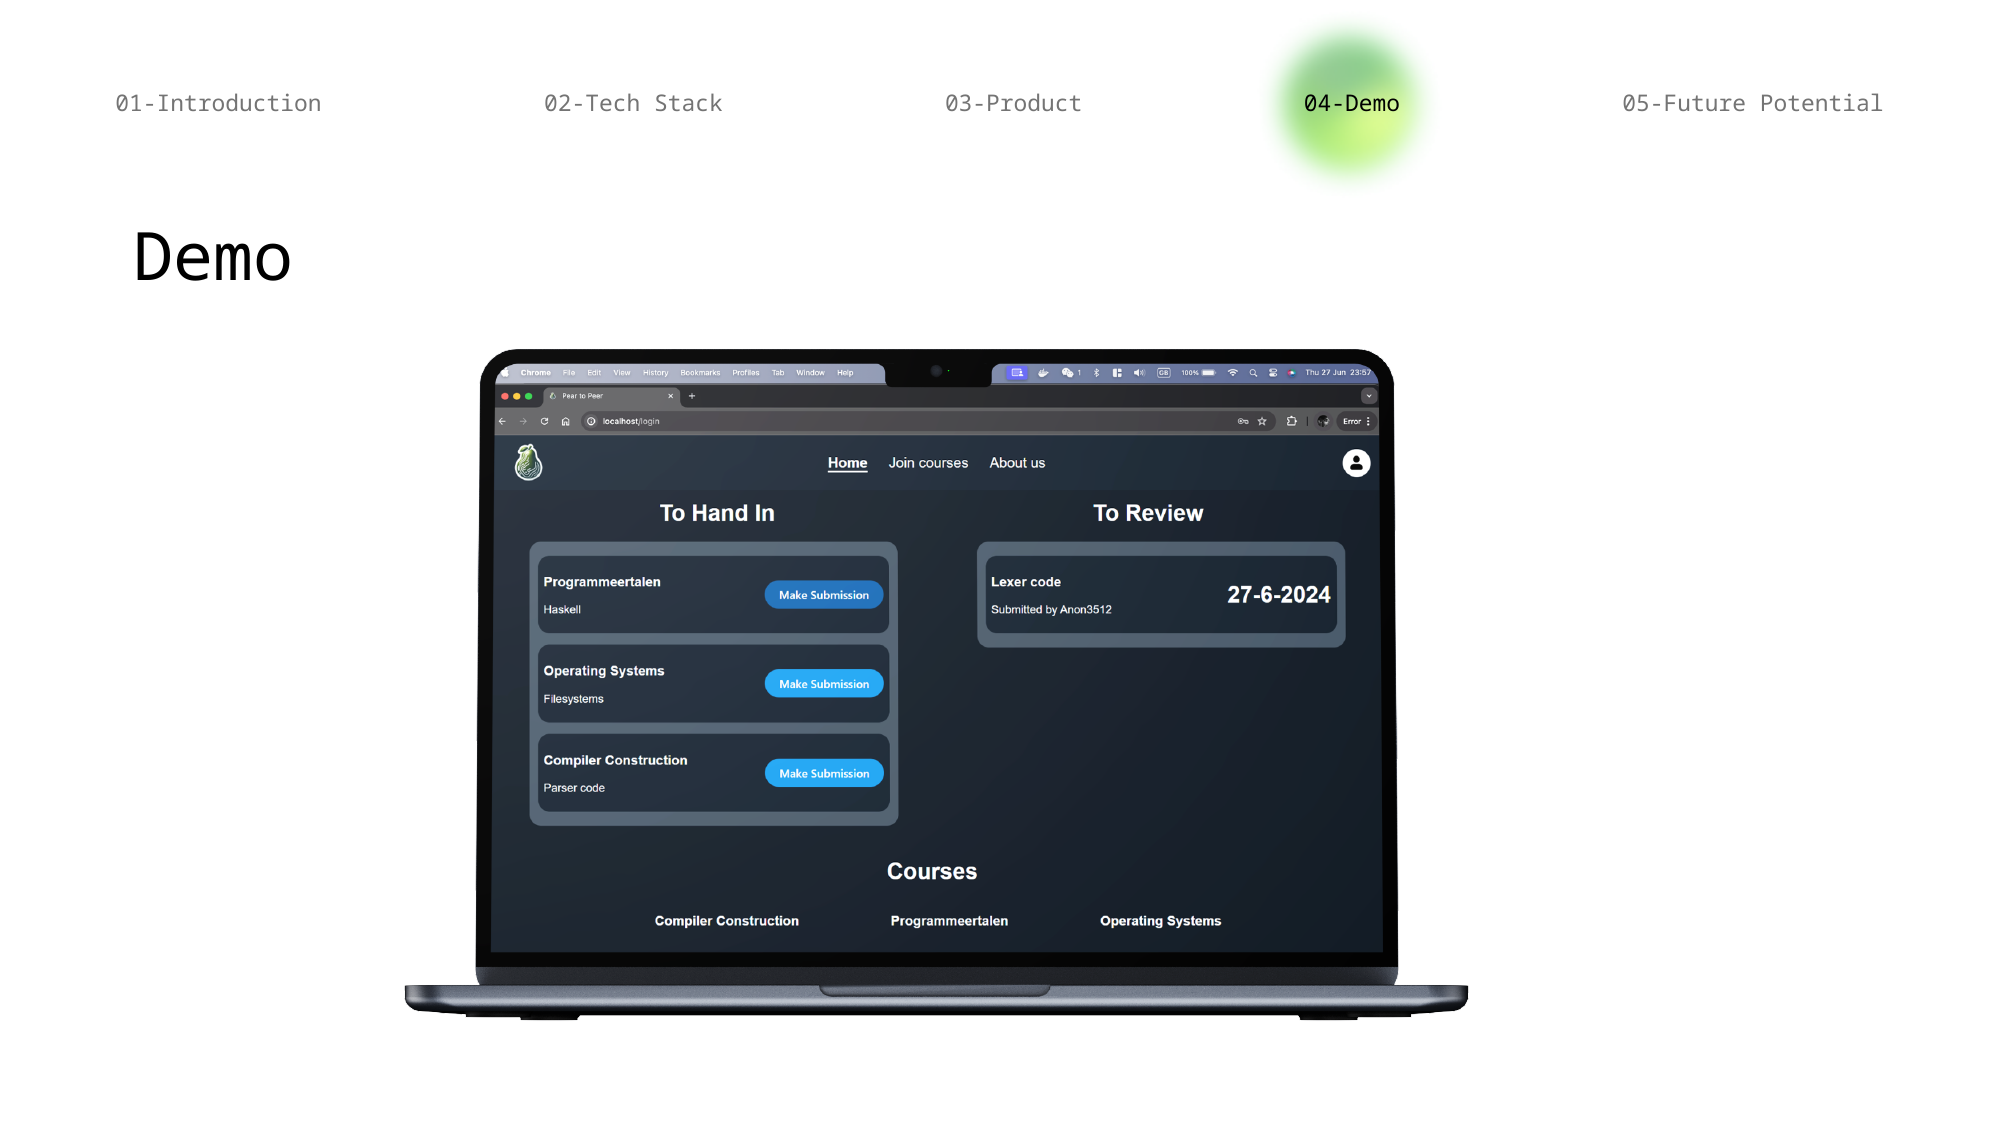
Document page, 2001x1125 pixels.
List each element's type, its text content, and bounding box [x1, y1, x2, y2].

picture [1255, 9, 1450, 196]
text_box 01-Introduction [100, 81, 337, 124]
picture [316, 287, 1542, 1077]
text_box 05-Future Potential [1607, 81, 1899, 124]
text_box 03-Product [930, 81, 1098, 124]
text_box Demo [118, 206, 1292, 301]
text_box 02-Tech Stack [529, 81, 738, 124]
